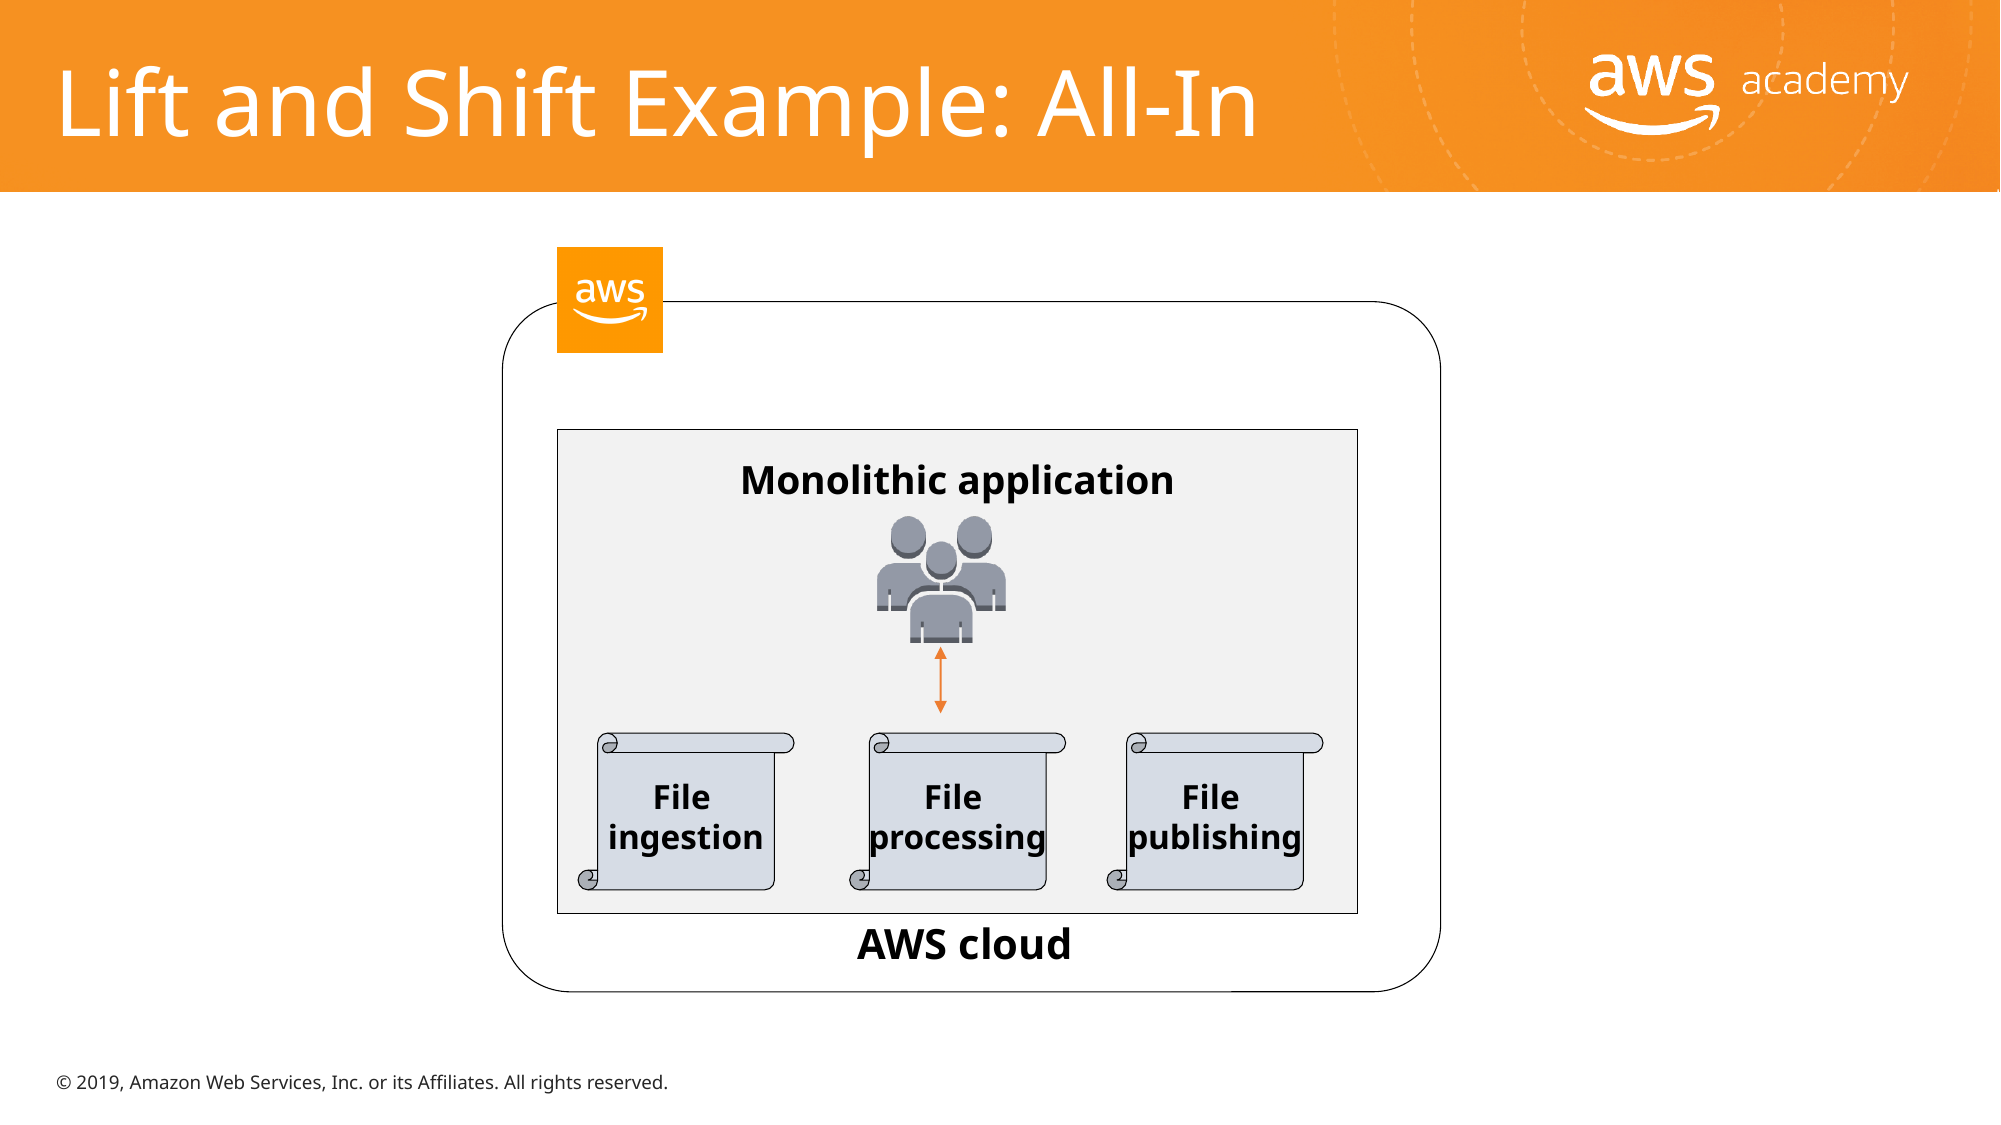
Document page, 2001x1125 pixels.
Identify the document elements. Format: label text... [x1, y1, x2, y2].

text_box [502, 301, 1441, 992]
title Lift and Shift Example: All-In [39, 43, 1863, 172]
picture [0, 0, 1997, 1125]
